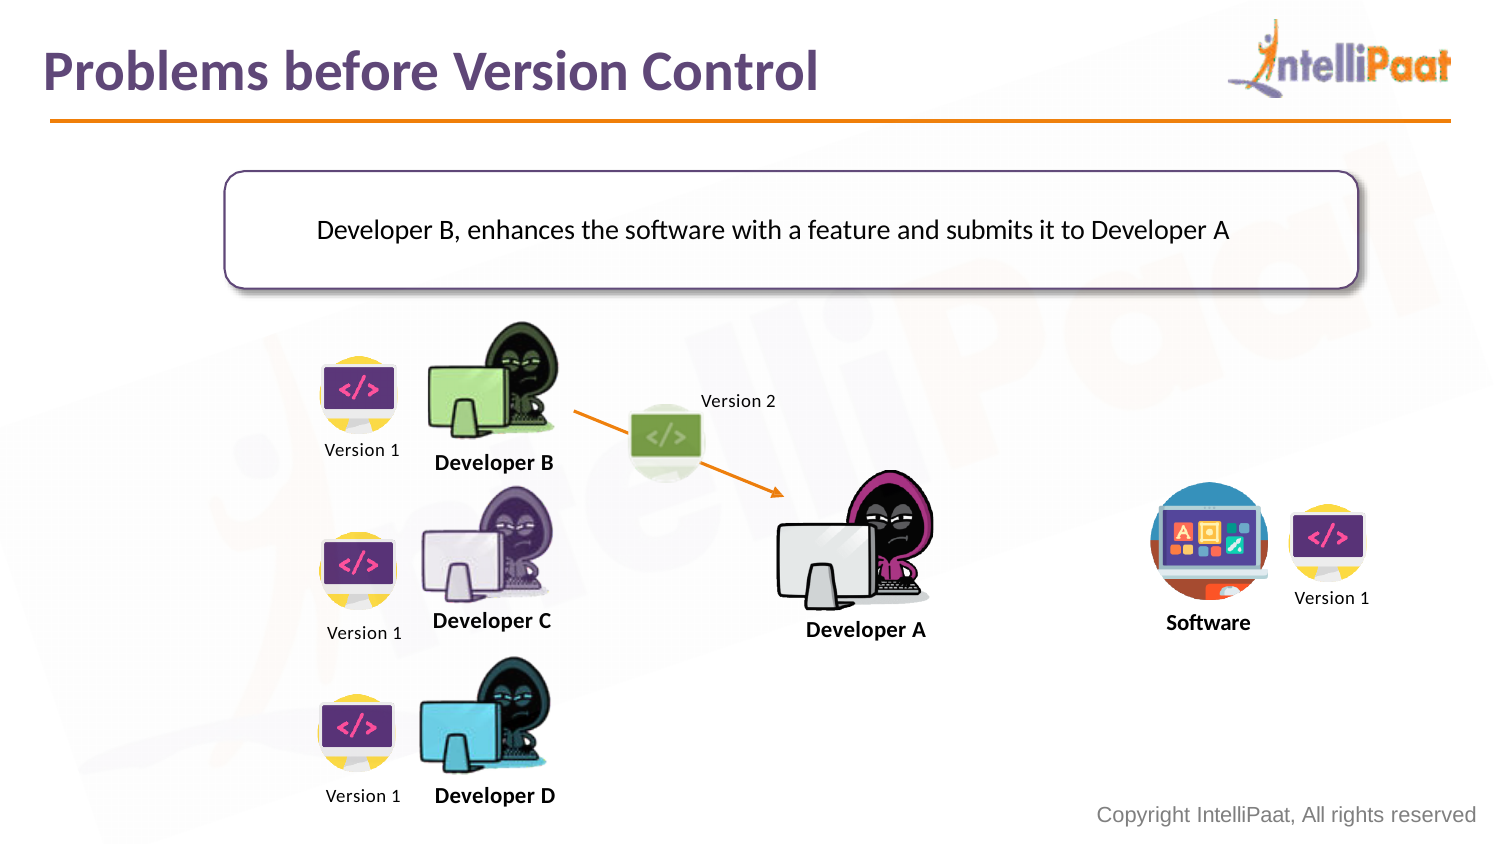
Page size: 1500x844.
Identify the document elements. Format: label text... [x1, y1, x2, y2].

footer Copyright IntelliPaat, All rights reserved [1094, 801, 1485, 844]
text_box Developer D [432, 783, 557, 809]
text_box [0, 0, 1494, 844]
text_box Version 1 [323, 786, 404, 807]
